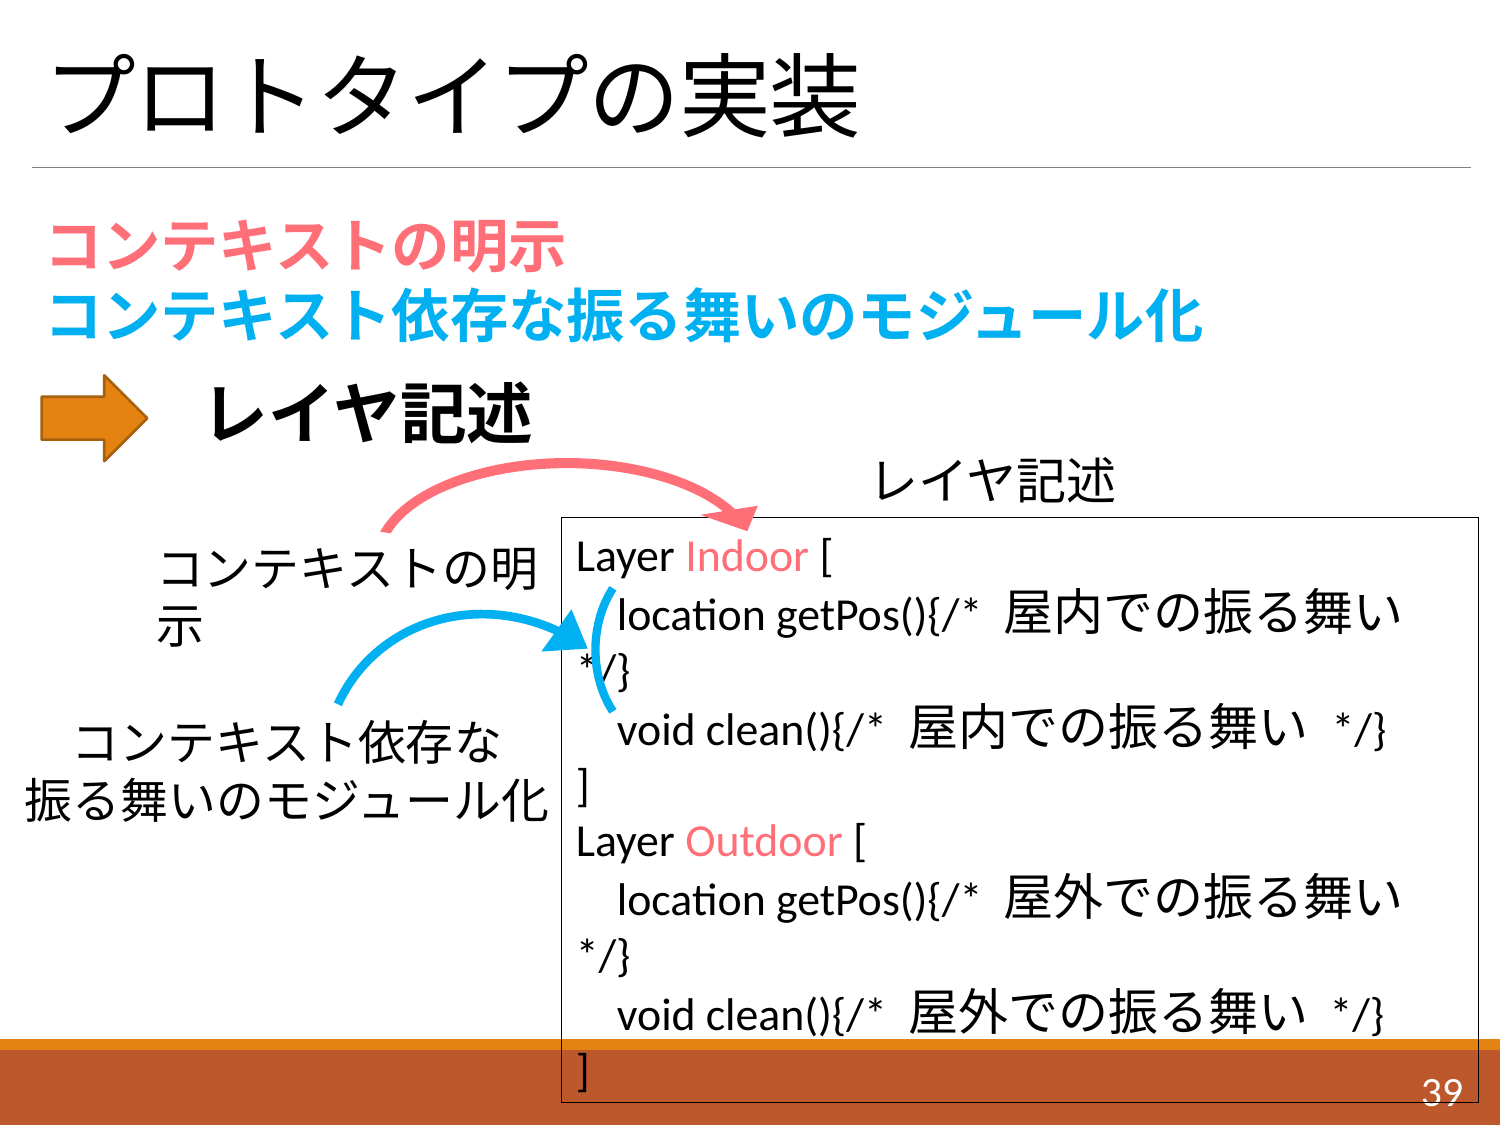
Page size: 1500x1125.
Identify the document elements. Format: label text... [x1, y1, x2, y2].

text_box [379, 456, 759, 535]
text_box コンテキスト依存な 振る舞いのモジュール化 [0, 705, 595, 836]
title プロトタイプの実装 [29, 26, 1479, 157]
text_box コンテキストの明示 コンテキスト依存な振る舞いのモジュール化 [29, 201, 1479, 357]
text_box [332, 608, 589, 708]
text_box レイヤ記述 [187, 364, 745, 460]
text_box [40, 374, 149, 463]
text_box [594, 587, 671, 712]
text_box レイヤ記述 [853, 442, 1132, 517]
text_box コンテキストの明示 [141, 531, 579, 661]
text_box Layer Indoor [ location getPos(){/* 屋内での振る舞い */} void clean(){/* 屋内での振る舞い */} ] Layer Outdoor [ location getPos(){/* 屋外での振る舞い */} void clean(){/* 屋外での振る舞い */} ] [561, 517, 1479, 1103]
slide_number 38 [1316, 1059, 1479, 1120]
